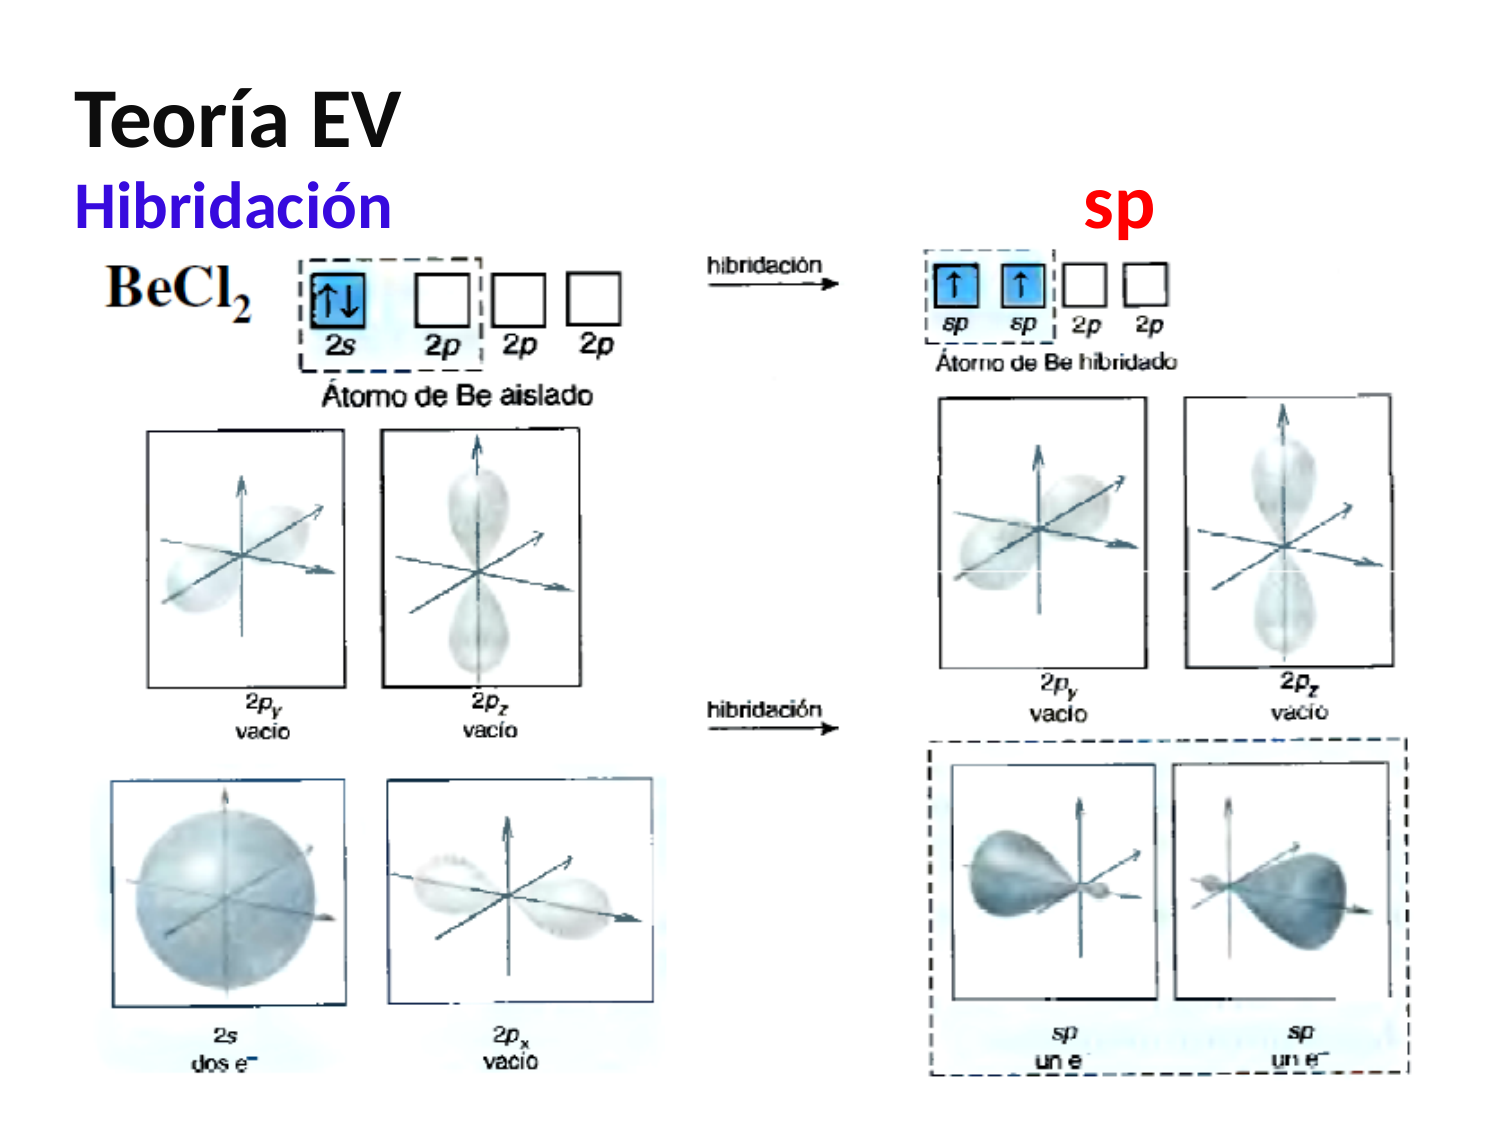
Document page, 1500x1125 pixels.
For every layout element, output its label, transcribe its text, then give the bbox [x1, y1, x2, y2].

text_box Hibridación sp [59, 143, 1415, 233]
picture [53, 235, 1460, 1110]
title Teoría EV [59, 54, 1415, 143]
